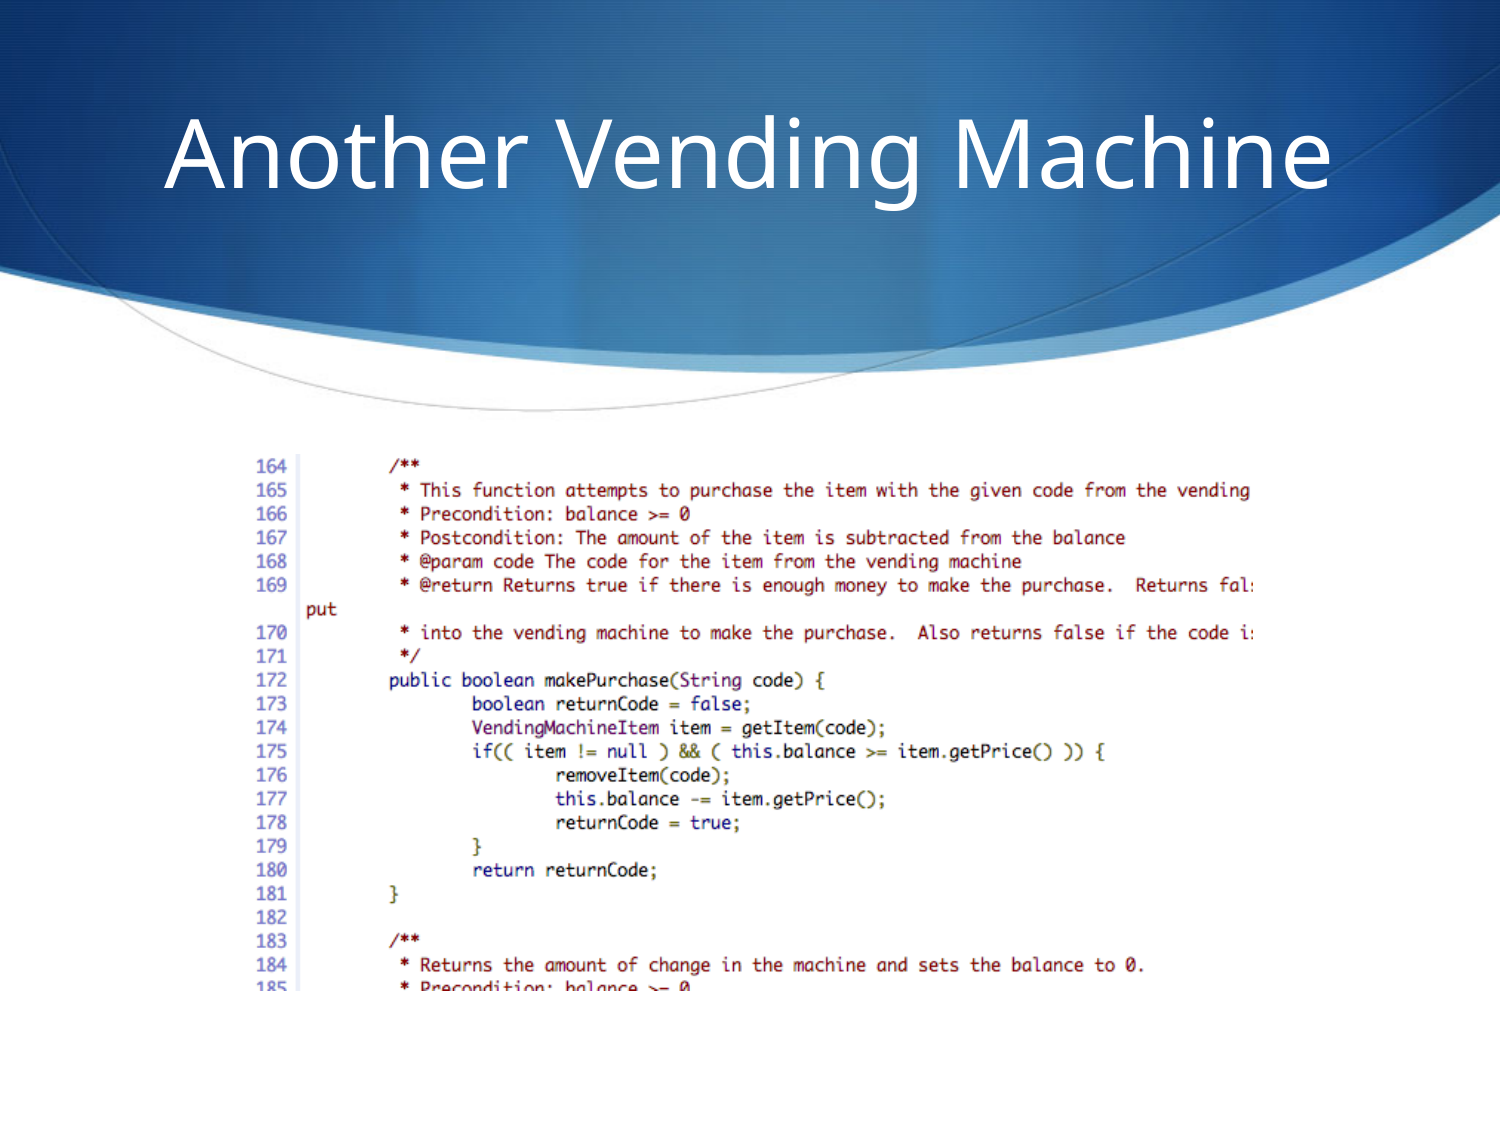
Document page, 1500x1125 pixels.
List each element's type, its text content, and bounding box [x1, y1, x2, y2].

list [120, 453, 1379, 991]
title Another Vending Machine [75, 56, 1425, 245]
picture [0, 0, 1500, 1125]
